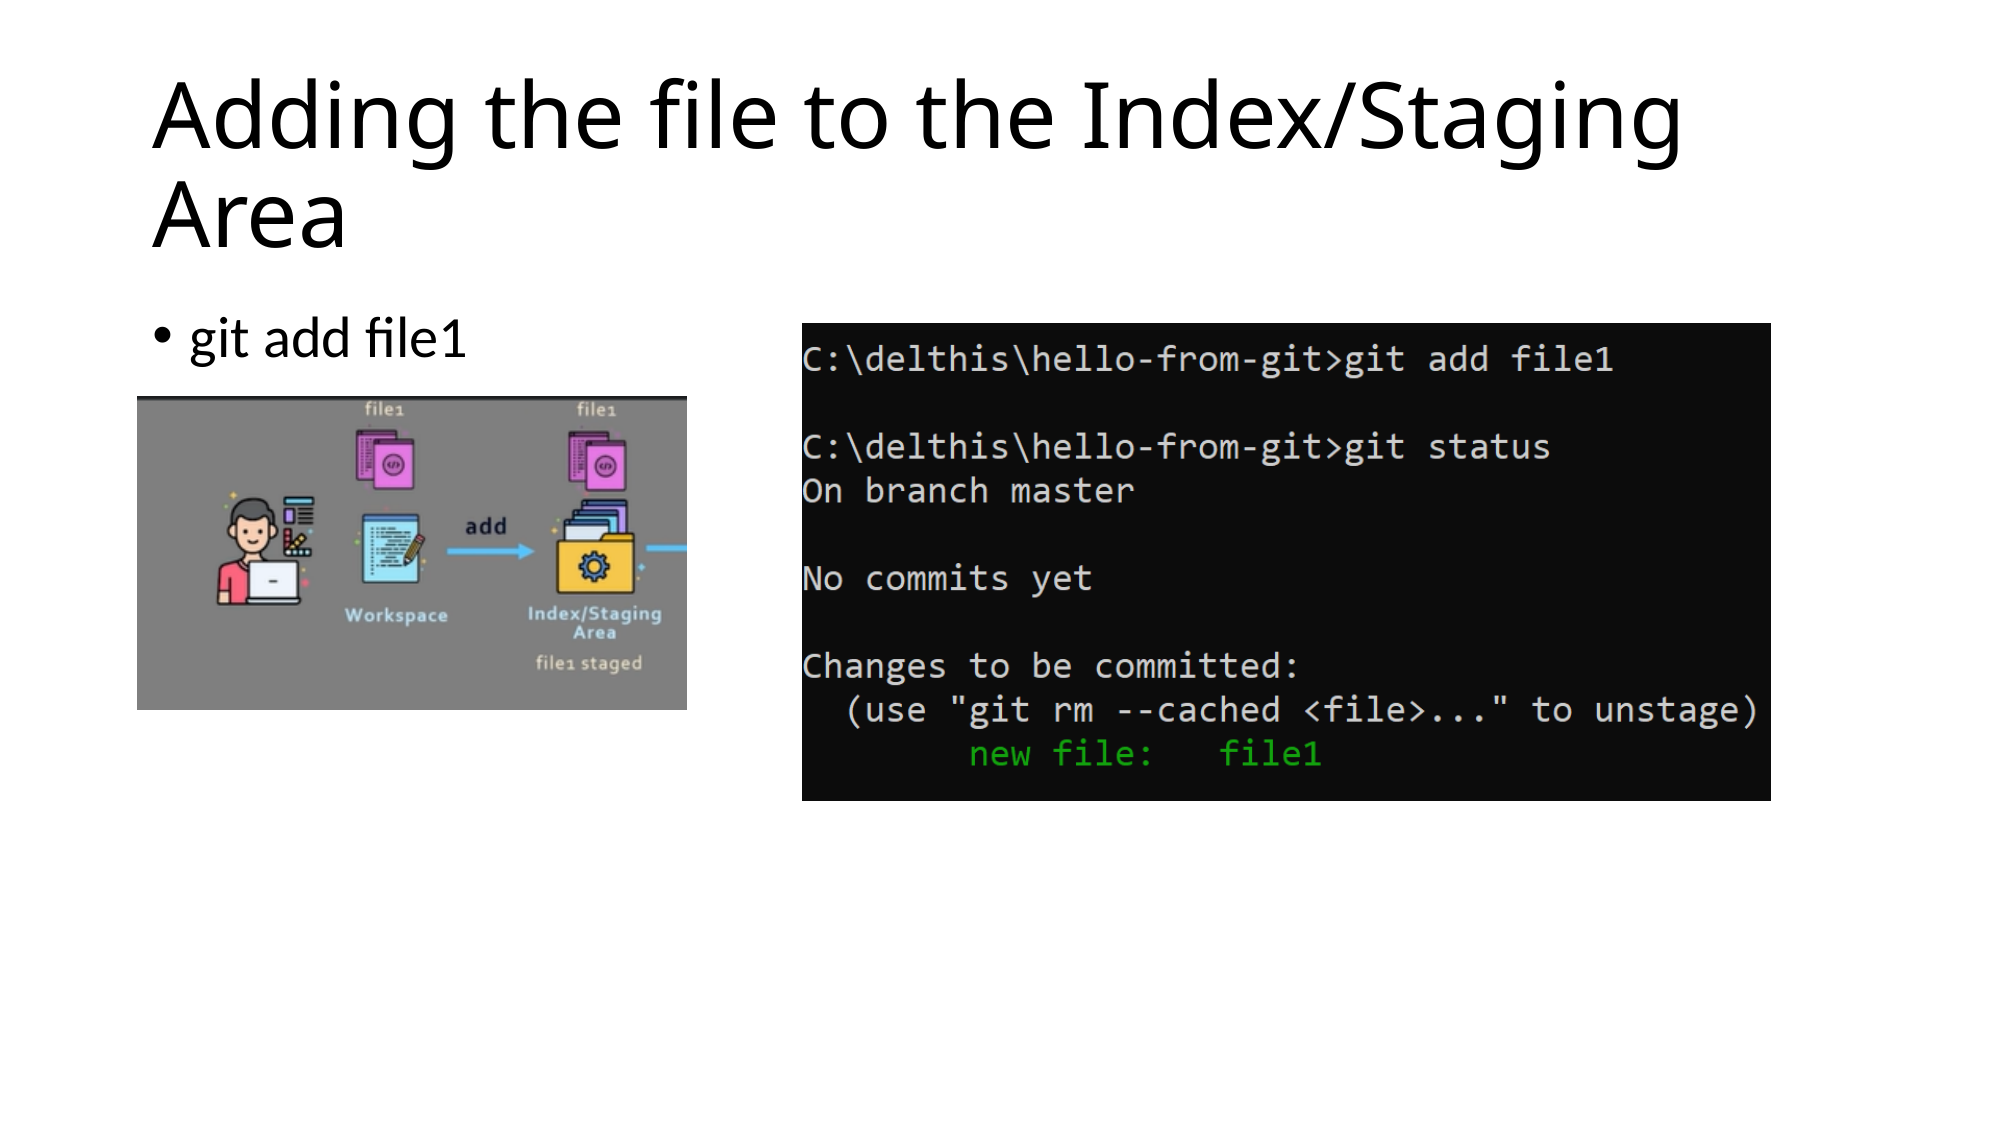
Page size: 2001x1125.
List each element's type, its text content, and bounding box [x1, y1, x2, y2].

picture [137, 396, 687, 710]
title Adding the file to the Index/Staging Area [137, 59, 1863, 278]
picture [802, 323, 1771, 801]
list git add file1 [137, 299, 1863, 1014]
